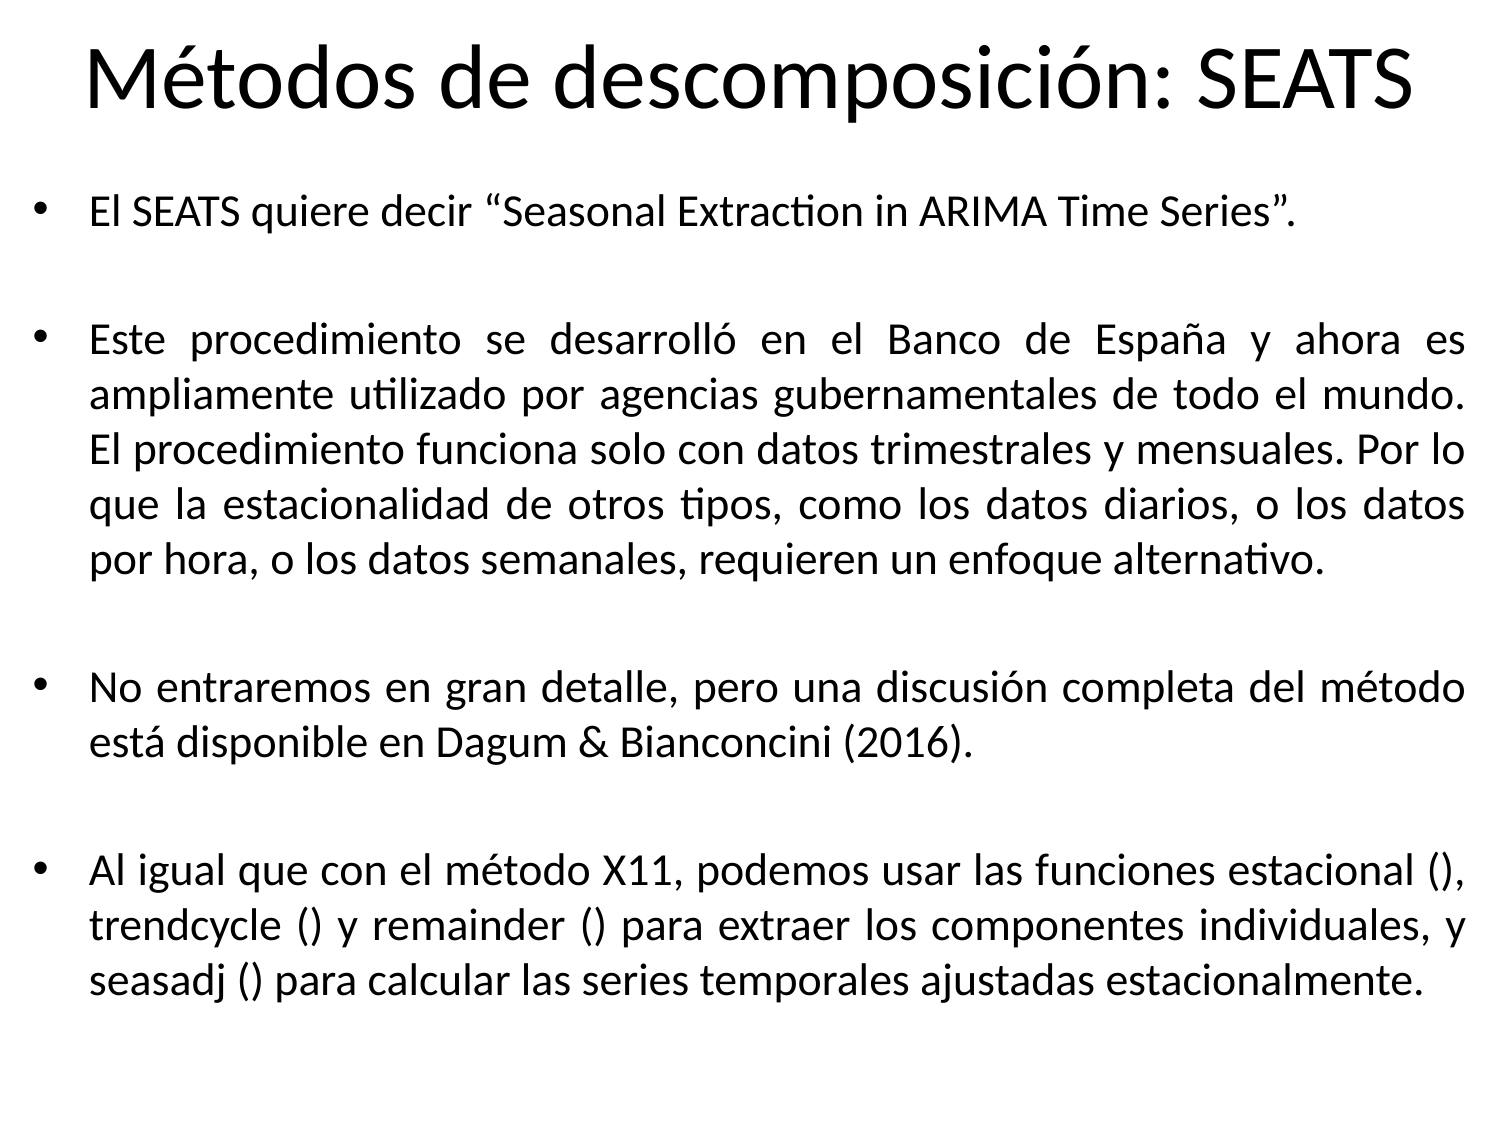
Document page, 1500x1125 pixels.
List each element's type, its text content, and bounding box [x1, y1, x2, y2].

text_box Métodos de descomposición: SEATS [17, 7, 1483, 137]
list El SEATS quiere decir “Seasonal Extraction in ARIMA Time Series”. Este procedimiento se desarrolló en el Banco de España y ahora es ampliamente utilizado por agencias gubernamentales de todo el mundo. El procedimiento funciona solo con datos trimestrales y mensuales. Por lo que la estacionalidad de otros tipos, como los datos diarios, o los datos por hora, o los datos semanales, requieren un enfoque alternativo. No entraremos en gran detalle, pero una discusión completa del método está disponible en Dagum & Bianconcini (2016). Al igual que con el método X11, podemos usar las funciones estacional (), trendcycle () y remainder () para extraer los componentes individuales, y seasadj () para calcular las series temporales ajustadas estacionalmente. [17, 172, 1483, 1106]
